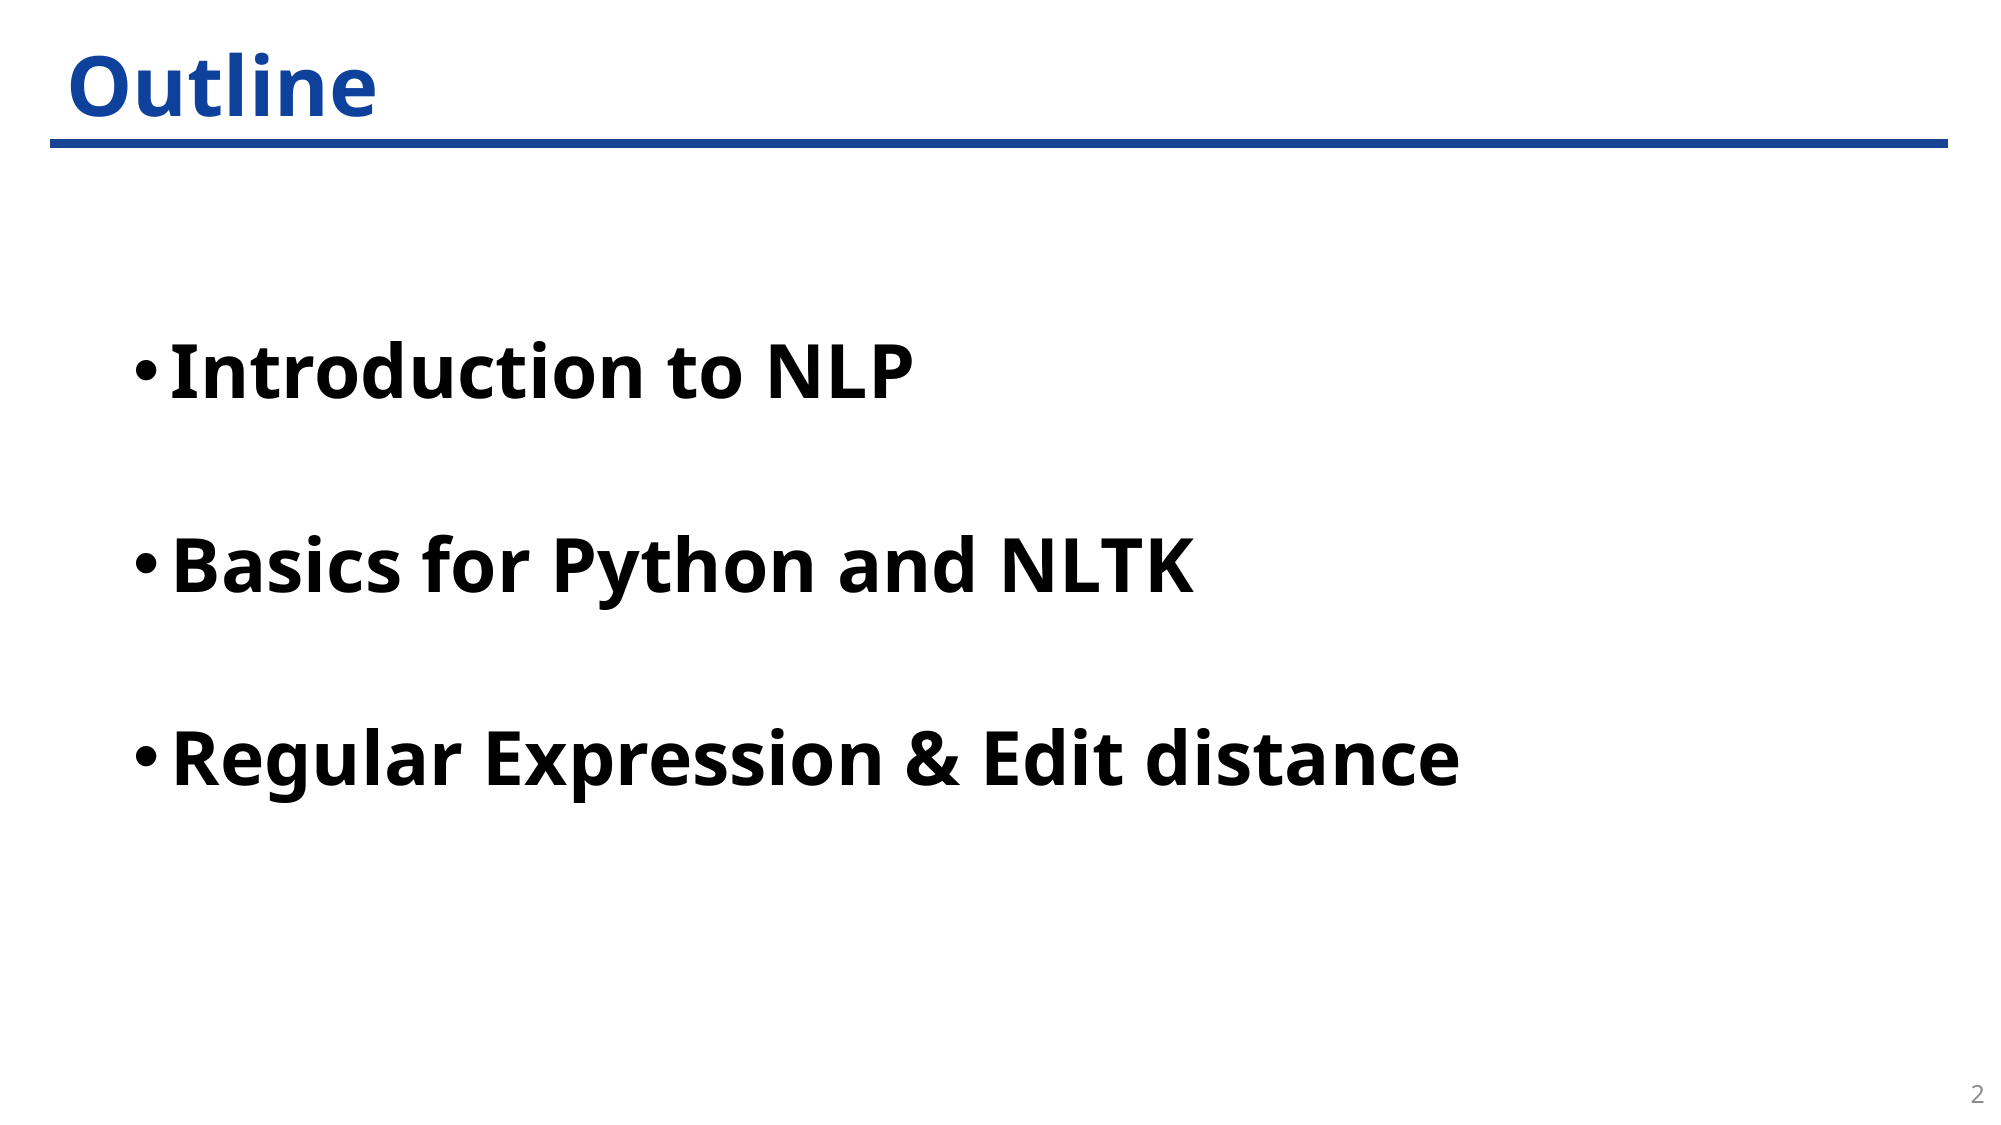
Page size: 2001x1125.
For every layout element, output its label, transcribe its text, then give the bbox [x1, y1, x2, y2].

slide_number 2 [1899, 1065, 2000, 1125]
list Introduction to NLP Basics for Python and NLTK Regular Expression & Edit distance [118, 271, 1693, 902]
title Outline [51, 39, 1947, 140]
